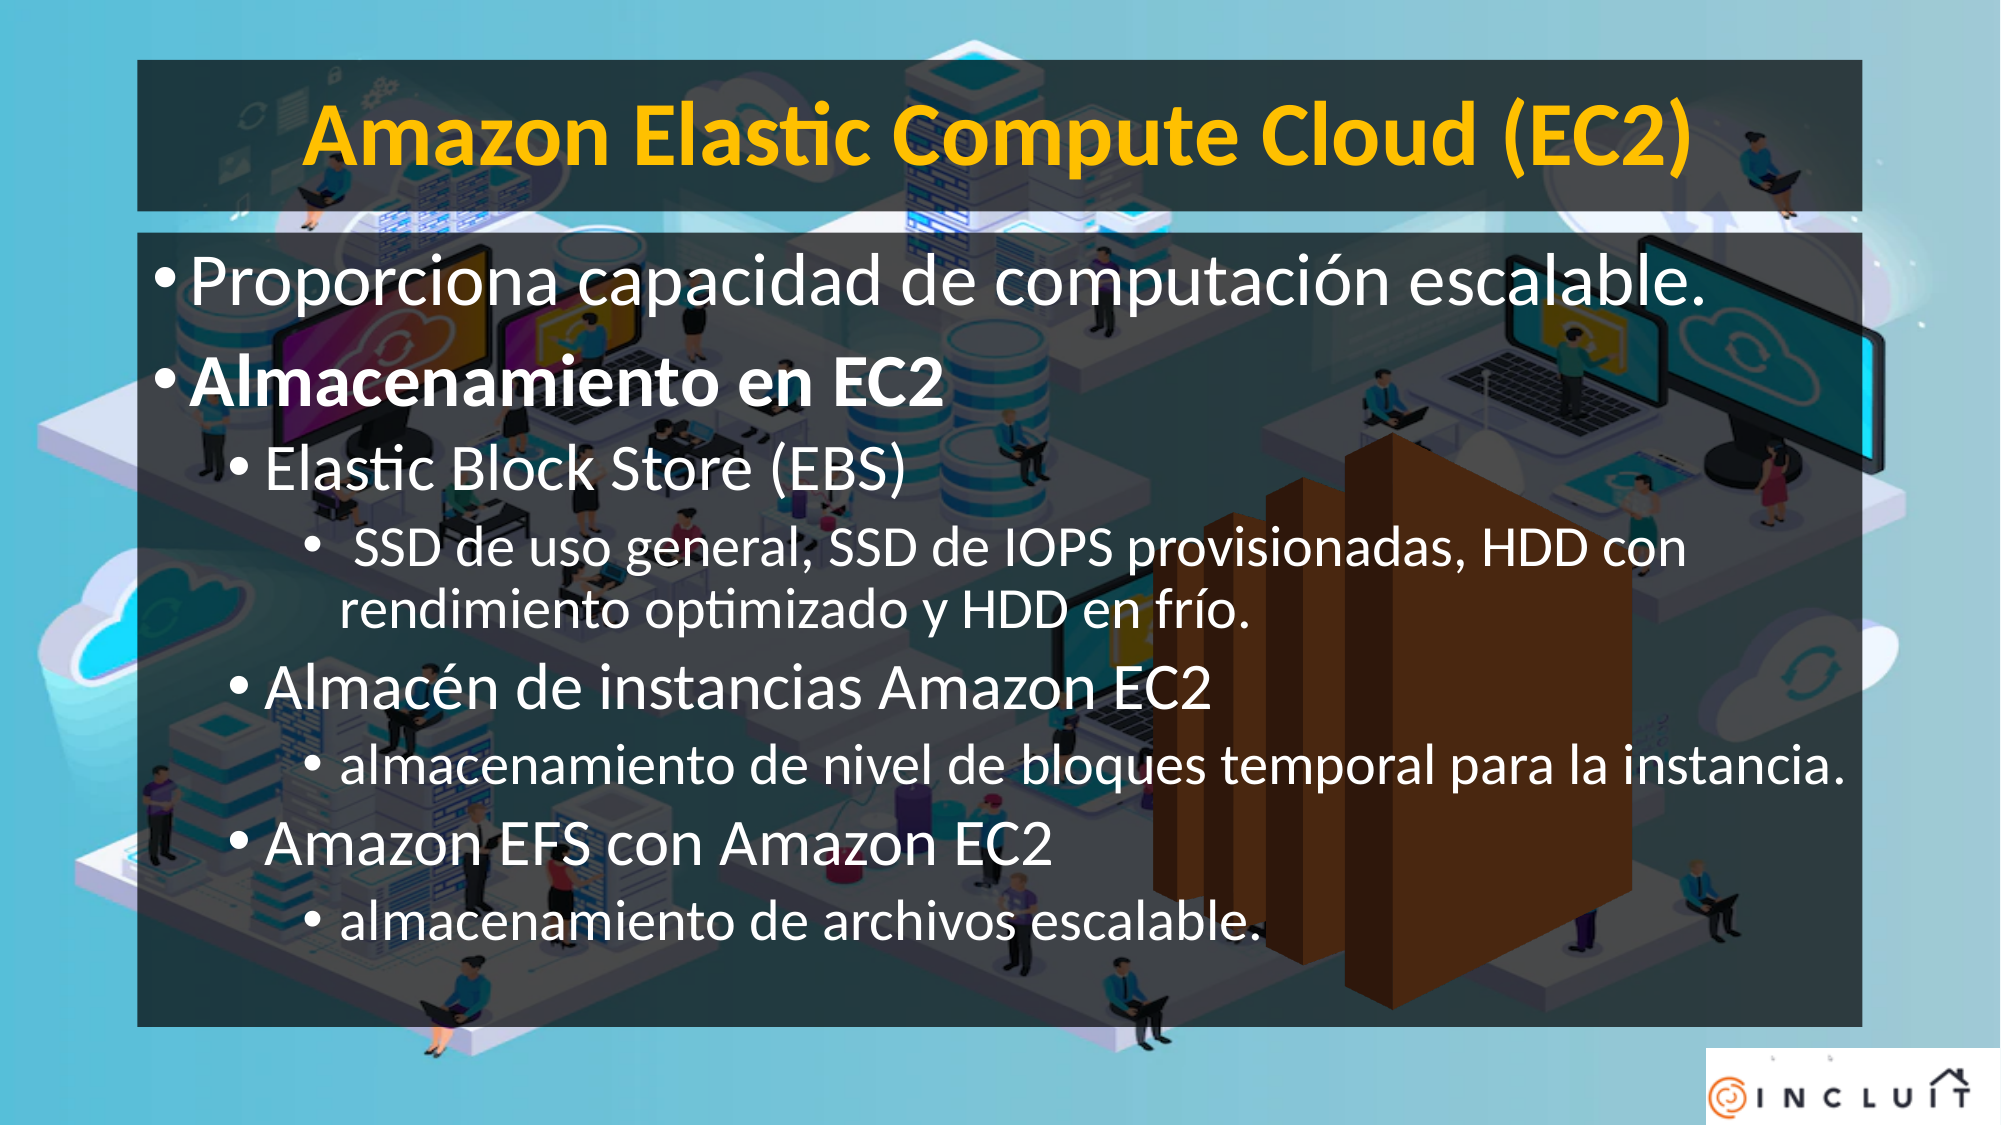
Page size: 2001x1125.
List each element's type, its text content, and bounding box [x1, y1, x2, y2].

picture [0, 0, 2001, 1125]
title Amazon Elastic Compute Cloud (EC2) [137, 59, 1863, 212]
list Proporciona capacidad de computación escalable. Almacenamiento en EC2 Elastic Block Store (EBS) SSD de uso general, SSD de IOPS provisionadas, HDD con rendimiento optimizado y HDD en frío. Almacén de instancias Amazon EC2 almacenamiento de nivel de bloques temporal para la instancia. Amazon EFS con Amazon EC2 almacenamiento de archivos escalable. [137, 232, 1863, 1027]
